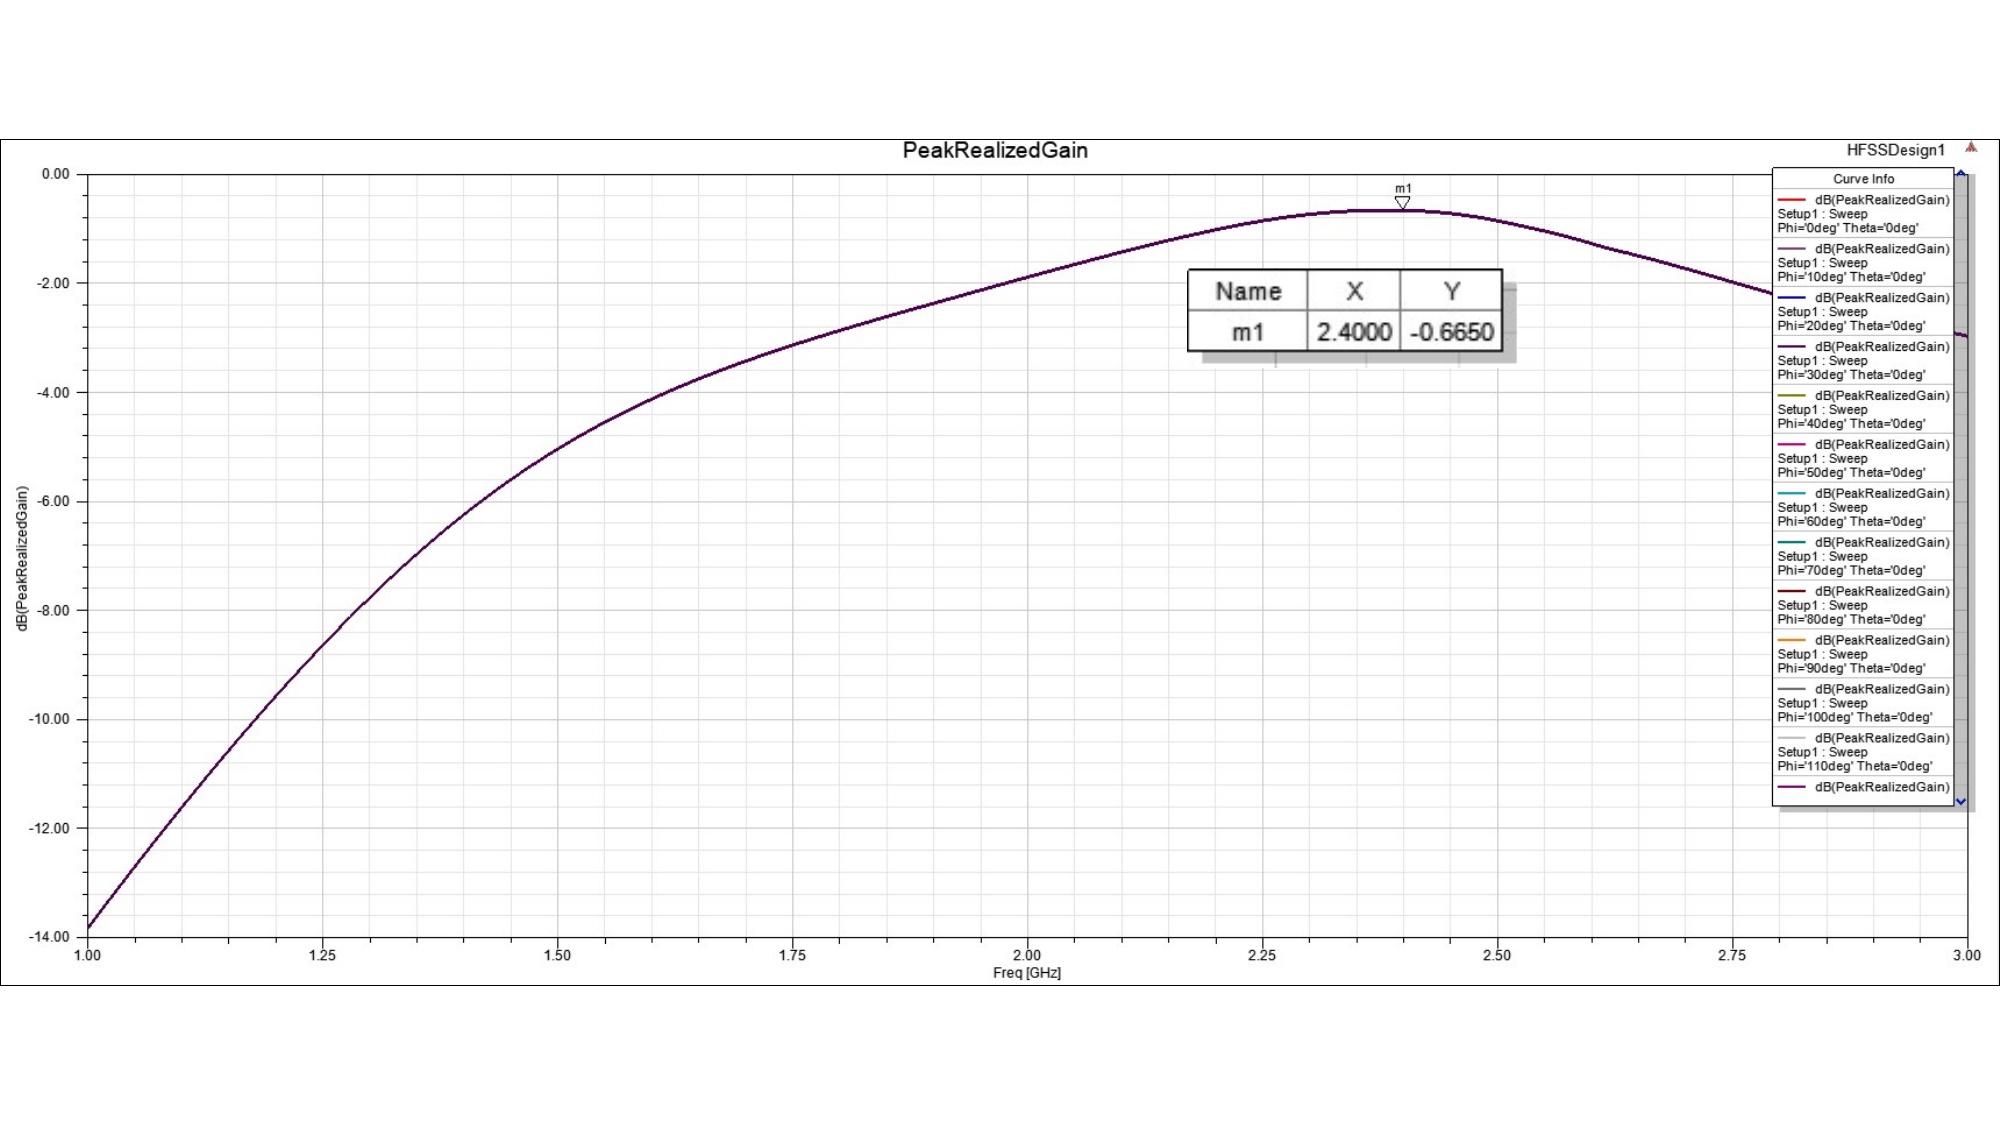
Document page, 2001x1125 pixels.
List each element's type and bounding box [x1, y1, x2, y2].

picture [0, 138, 2000, 987]
